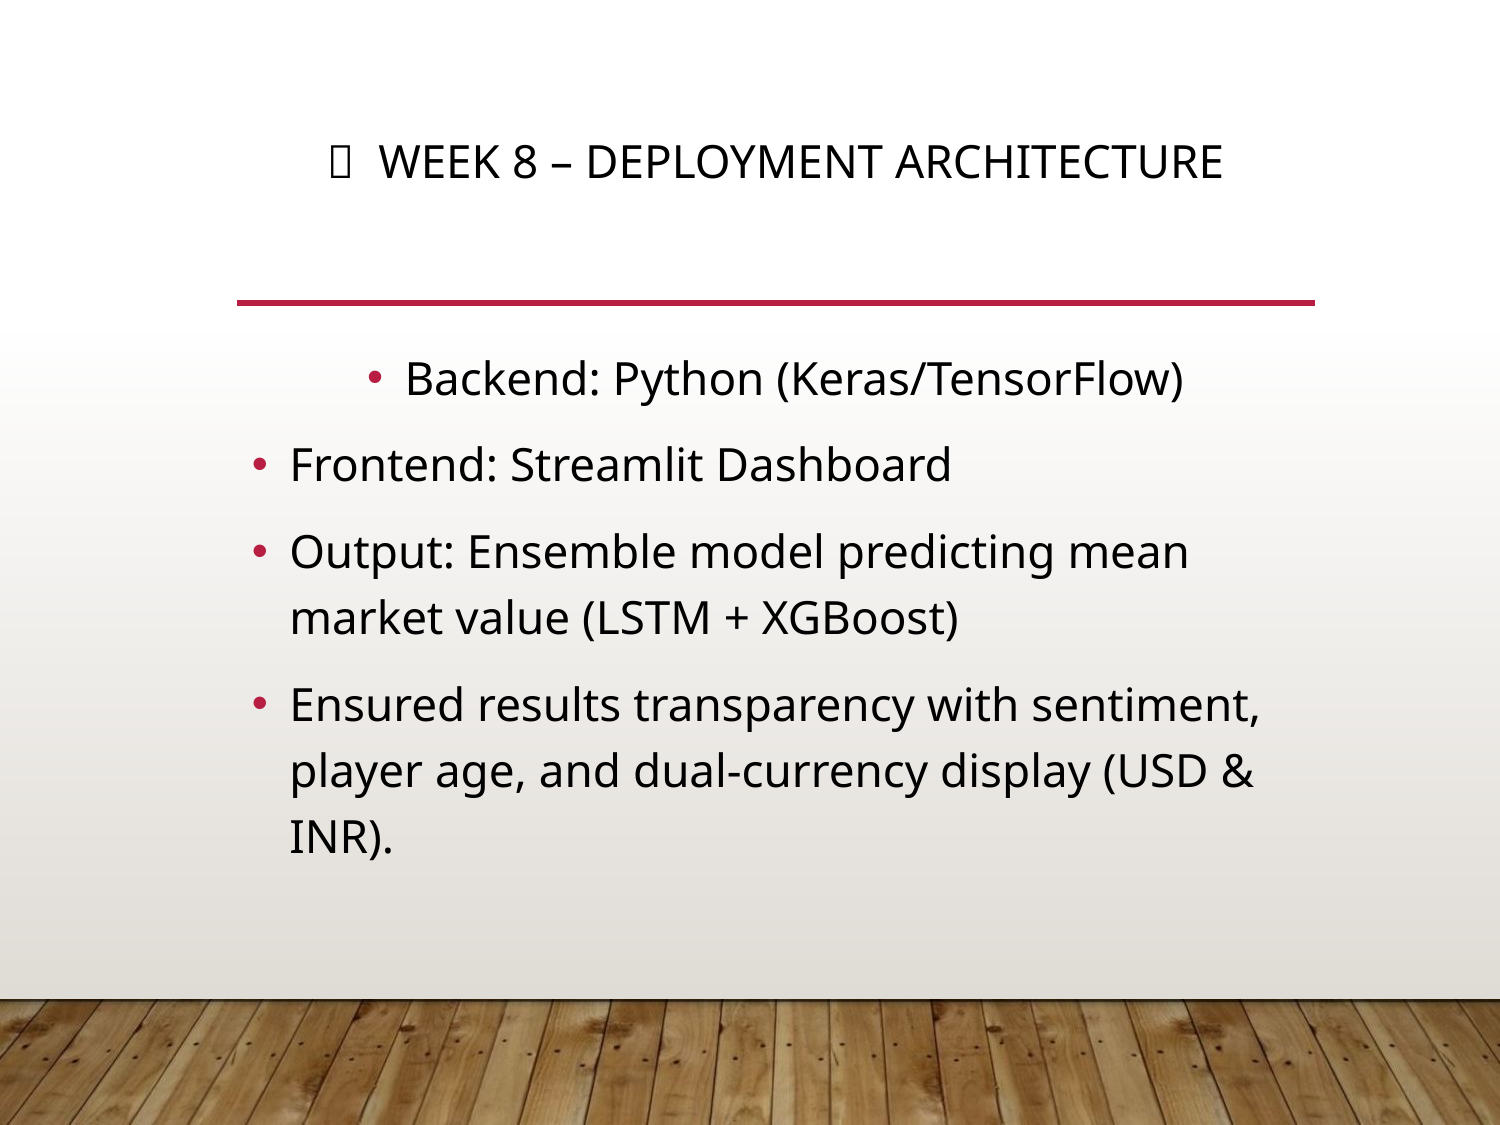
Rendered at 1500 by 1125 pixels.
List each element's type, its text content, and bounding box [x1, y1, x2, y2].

title 💼 Week 8 – Deployment Architecture [236, 131, 1315, 305]
picture [0, 999, 1500, 1125]
list Backend: Python (Keras/TensorFlow) Frontend: Streamlit Dashboard Output: Ensemble model predicting mean market value (LSTM + XGBoost) Ensured results transparency with sentiment, player age, and dual-currency display (USD & INR). [236, 330, 1315, 897]
